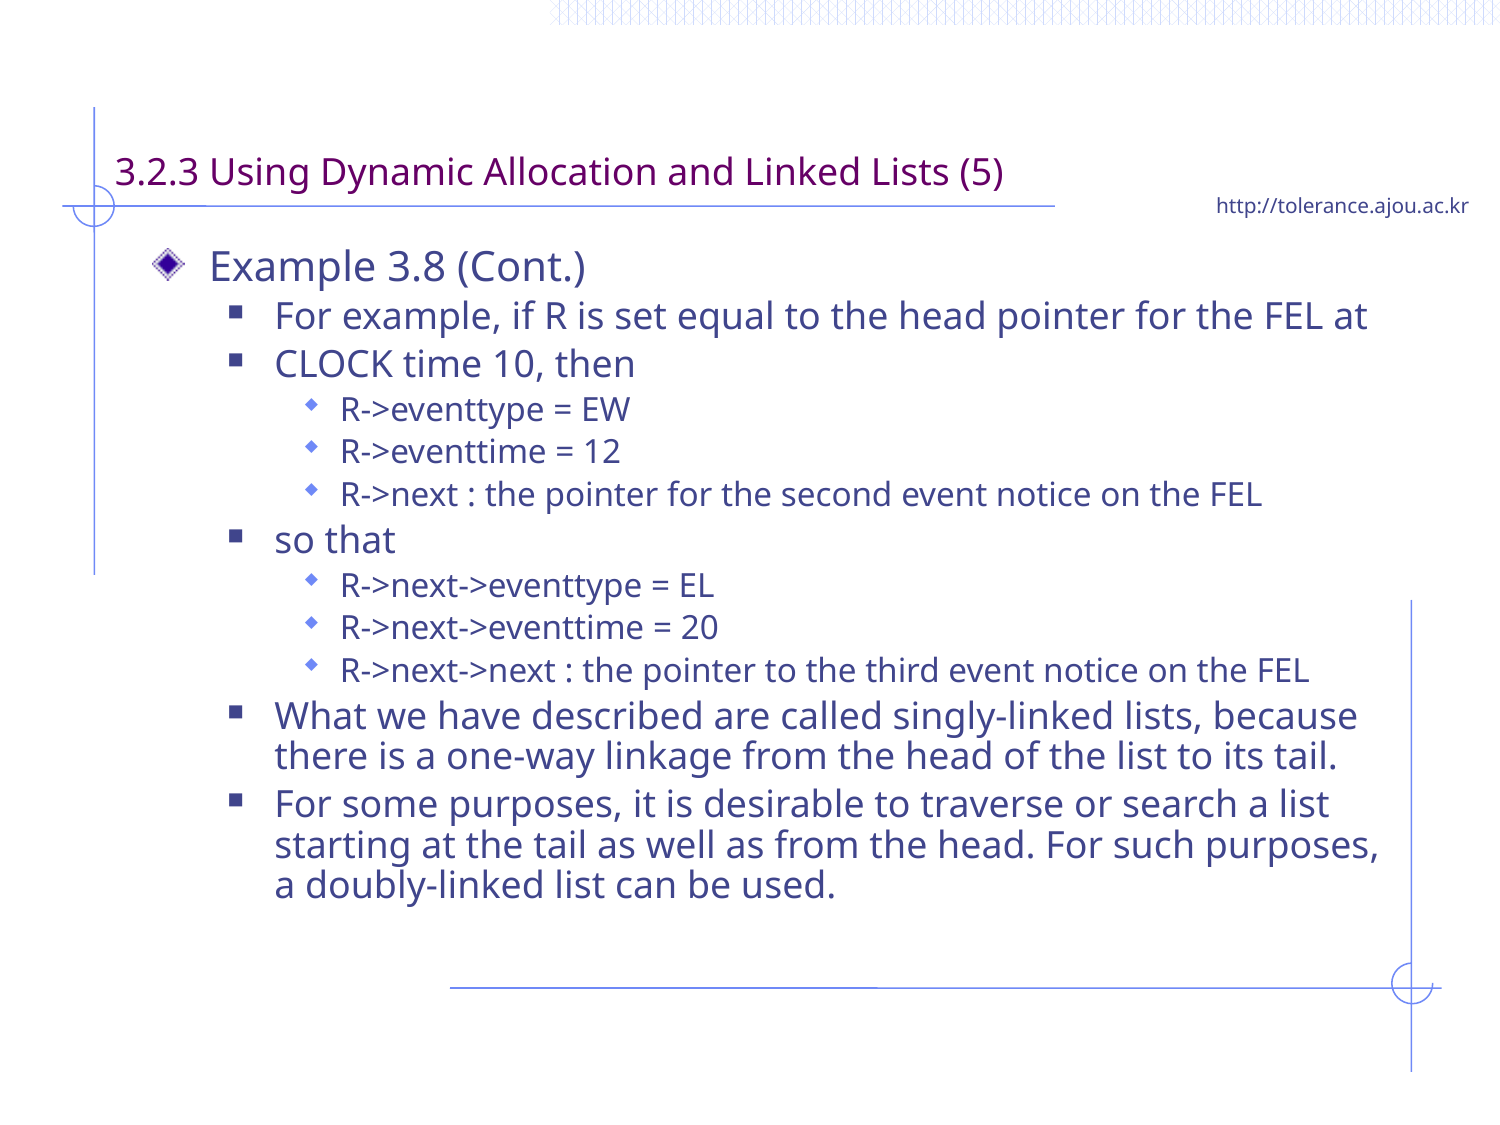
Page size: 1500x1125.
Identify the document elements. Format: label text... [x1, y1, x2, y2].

title 3.2.3 Using Dynamic Allocation and Linked Lists (5) [99, 99, 1163, 201]
list Example 3.8 (Cont.) For example, if R is set equal to the head pointer for the FEL at CLOCK time 10, then R->eventtype = EW R->eventtime = 12 R->next : the pointer for the second event notice on the FEL so that R->next->eventtype = EL R->next->eventtime = 20 R->next->next : the pointer to the third event notice on the FEL What we have described are called singly-linked lists, because there is a one-way linkage from the head of the list to its tail. For some purposes, it is desirable to traverse or search a list starting at the tail as well as from the head. For such purposes, a doubly-linked list can be used. [137, 237, 1413, 988]
picture [152, 248, 185, 281]
